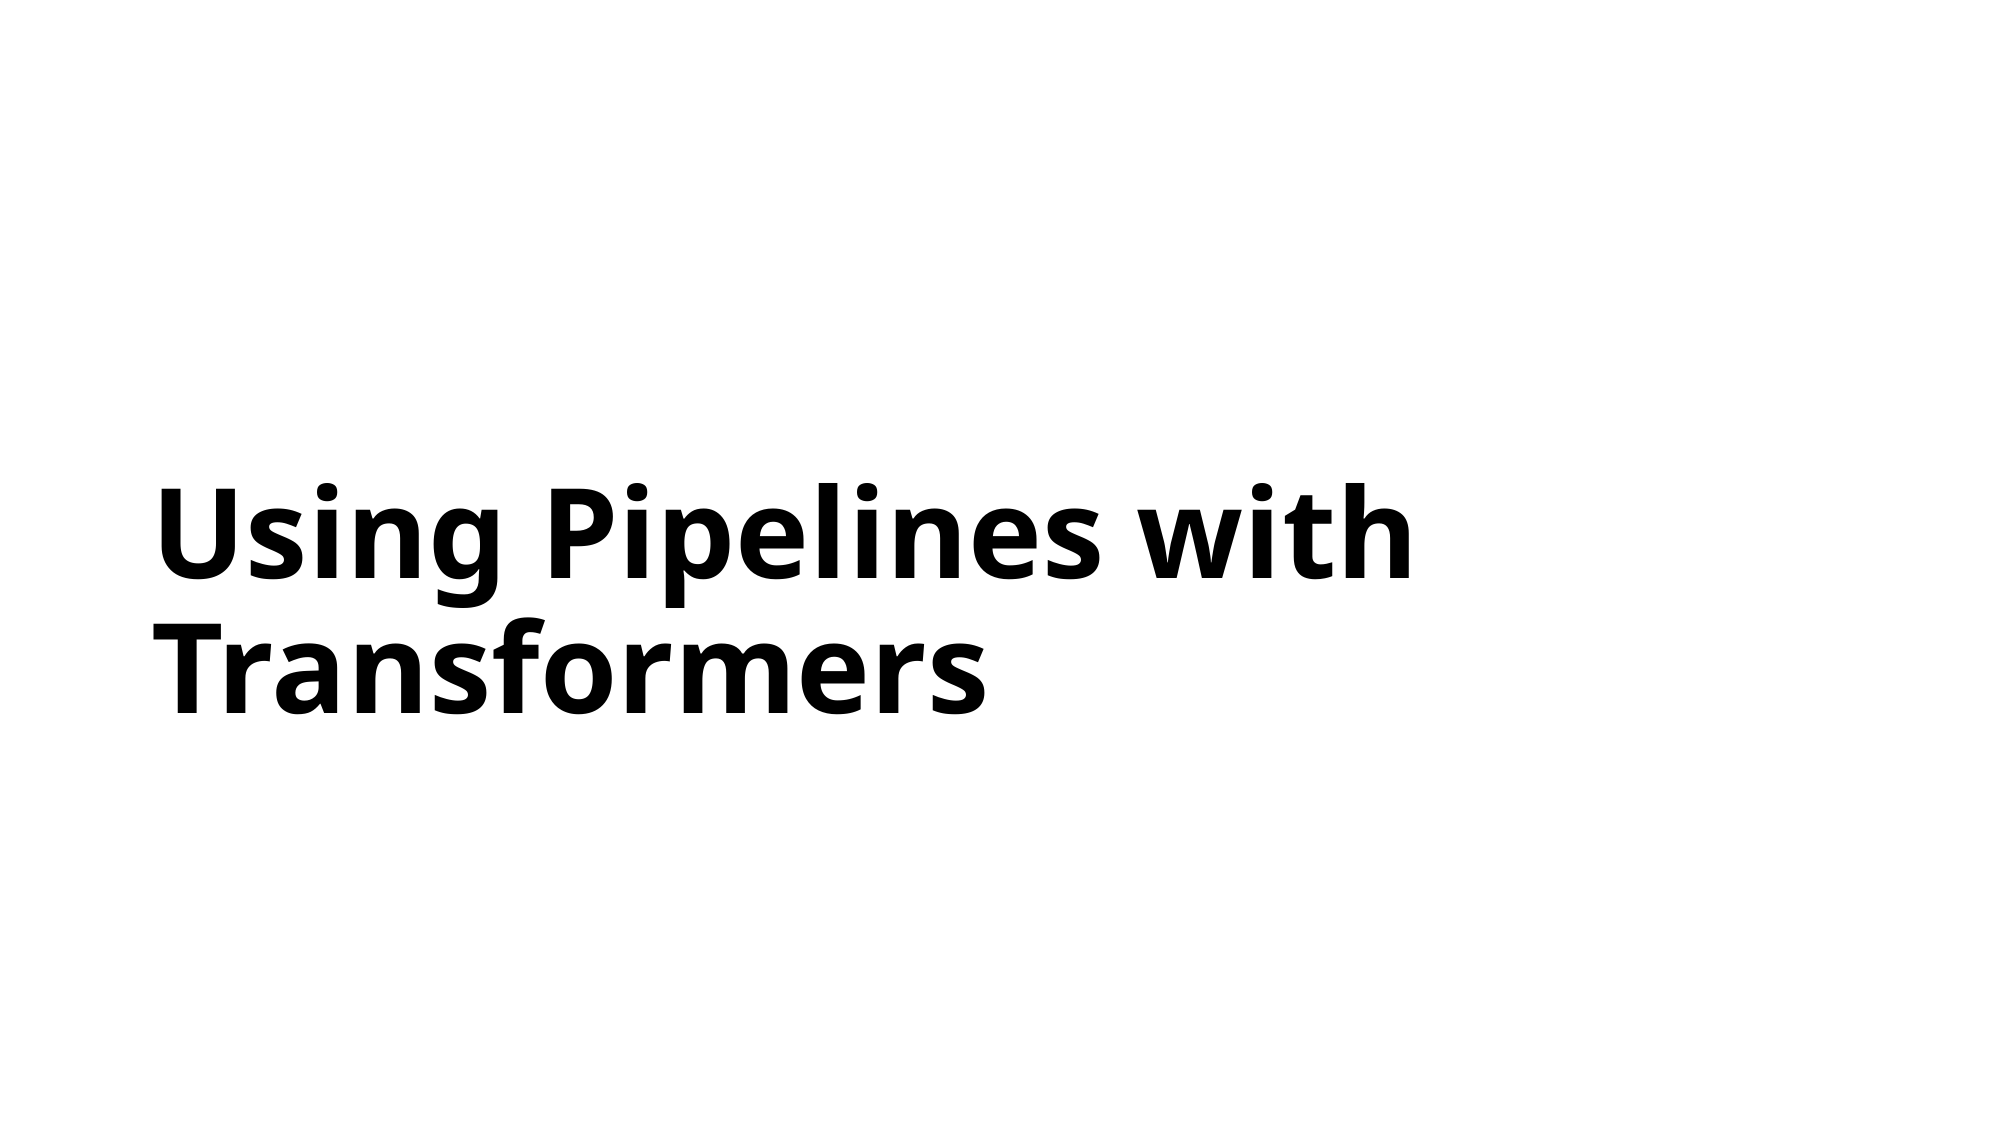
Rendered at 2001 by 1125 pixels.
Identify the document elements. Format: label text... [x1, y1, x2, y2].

title Using Pipelines with Transformers [136, 280, 1862, 749]
